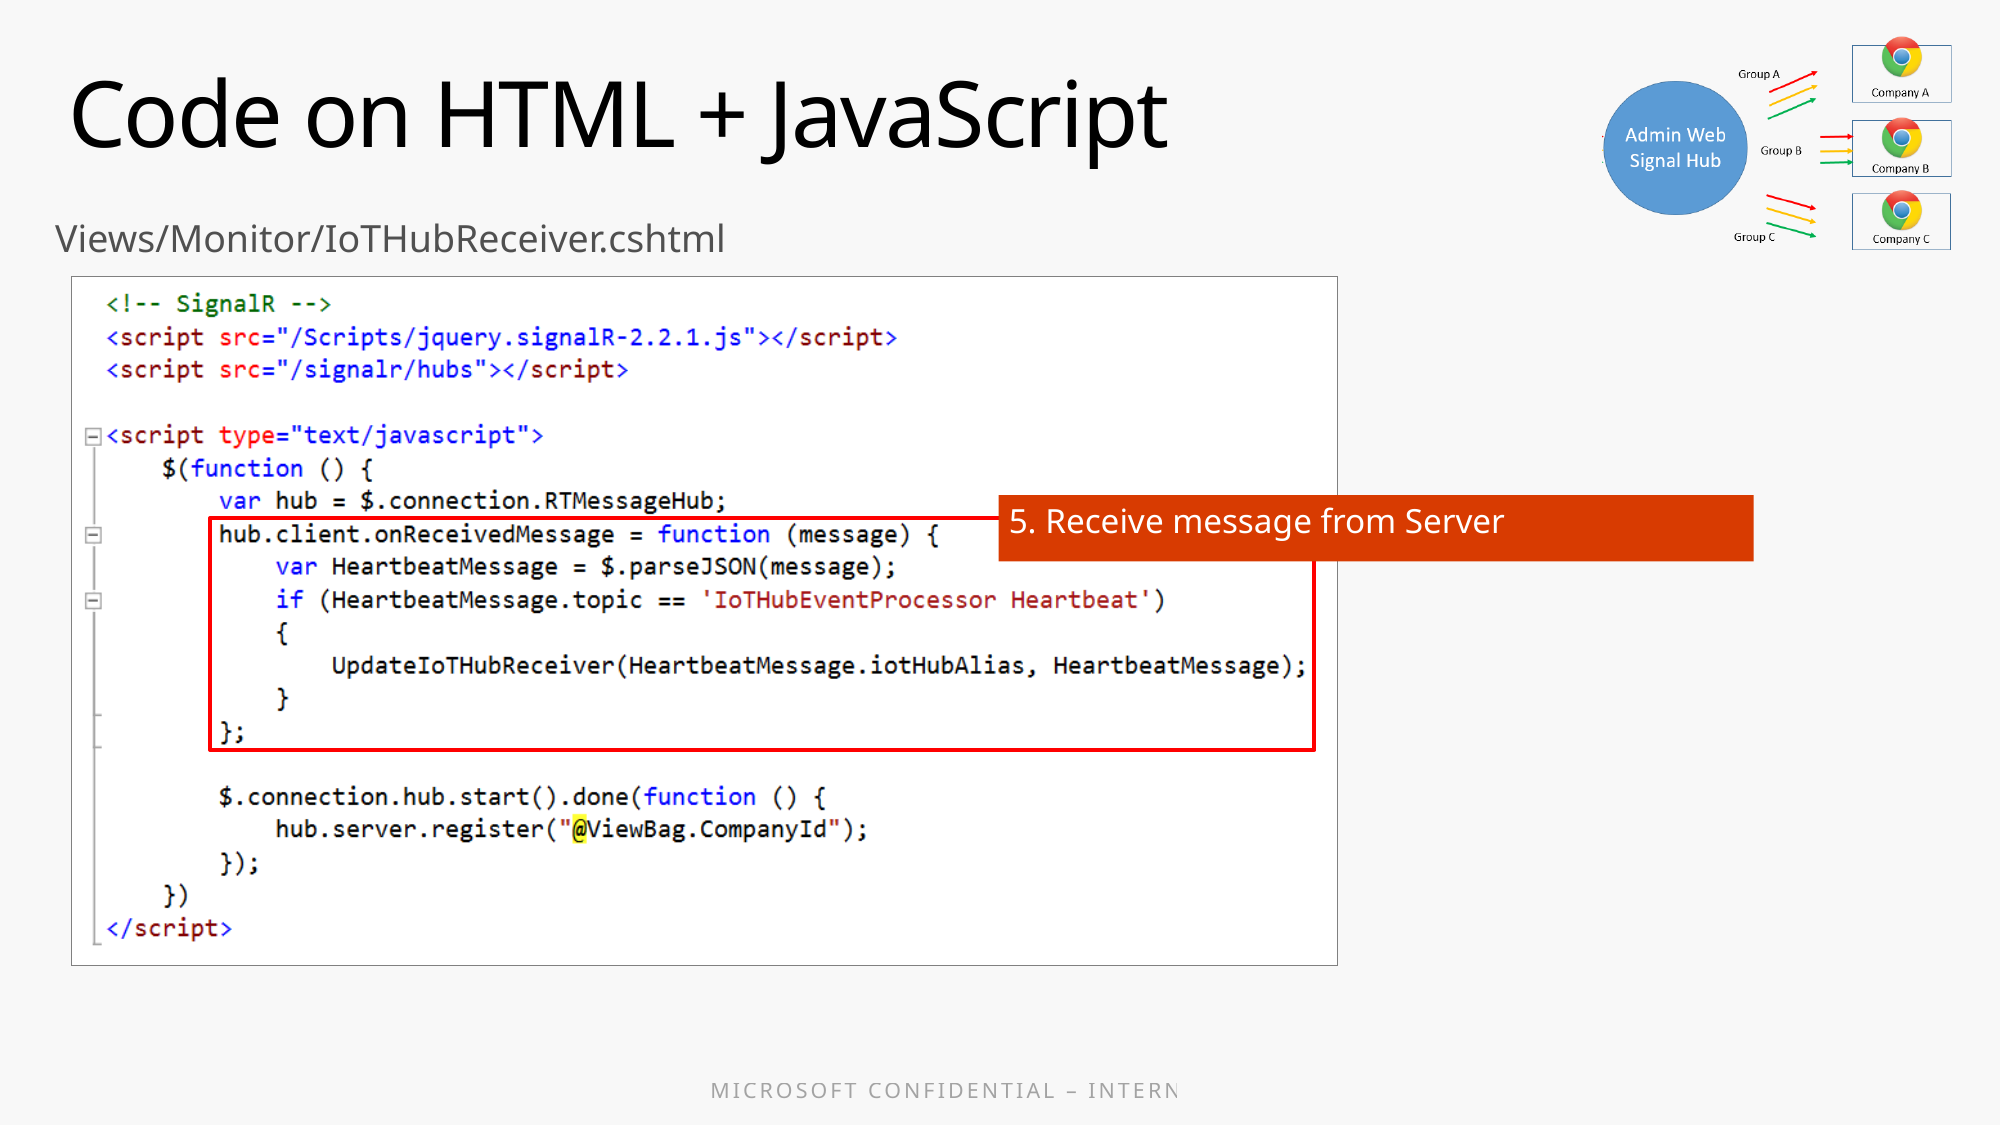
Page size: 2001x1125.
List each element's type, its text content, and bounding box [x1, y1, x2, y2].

picture [1602, 33, 1968, 258]
text_box Views/Monitor/IoTHubReceiver.cshtml [40, 207, 741, 267]
title Code on HTML + JavaScript [44, 47, 1602, 196]
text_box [209, 487, 1754, 751]
picture [70, 276, 1338, 966]
